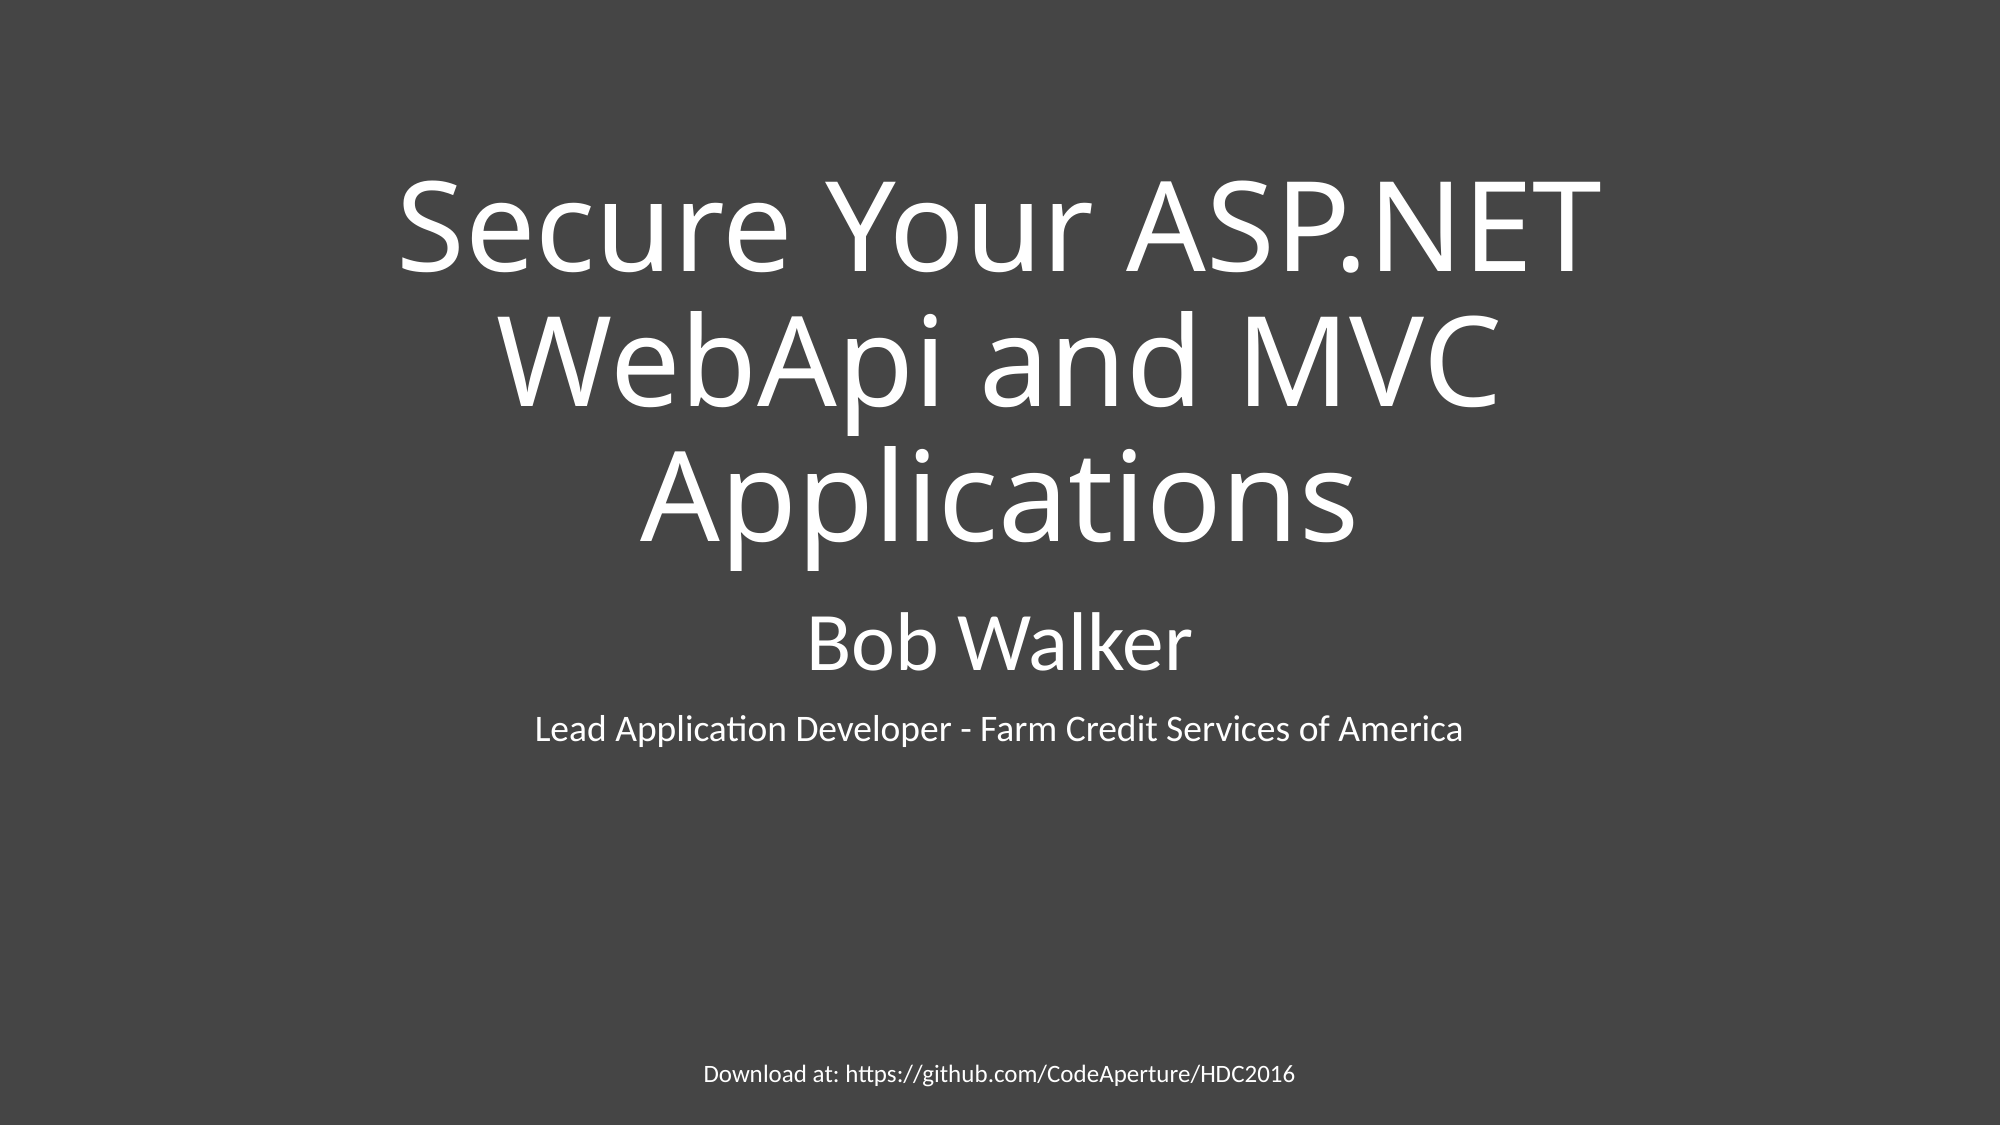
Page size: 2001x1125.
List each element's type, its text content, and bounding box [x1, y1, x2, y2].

title Secure Your ASP.NET WebApi and MVC Applications [249, 184, 1750, 576]
subtitle Bob Walker Lead Application Developer - Farm Credit Services of America [249, 590, 1750, 863]
footer Download at: https://github.com/CodeAperture/HDC2016 [662, 1042, 1338, 1103]
